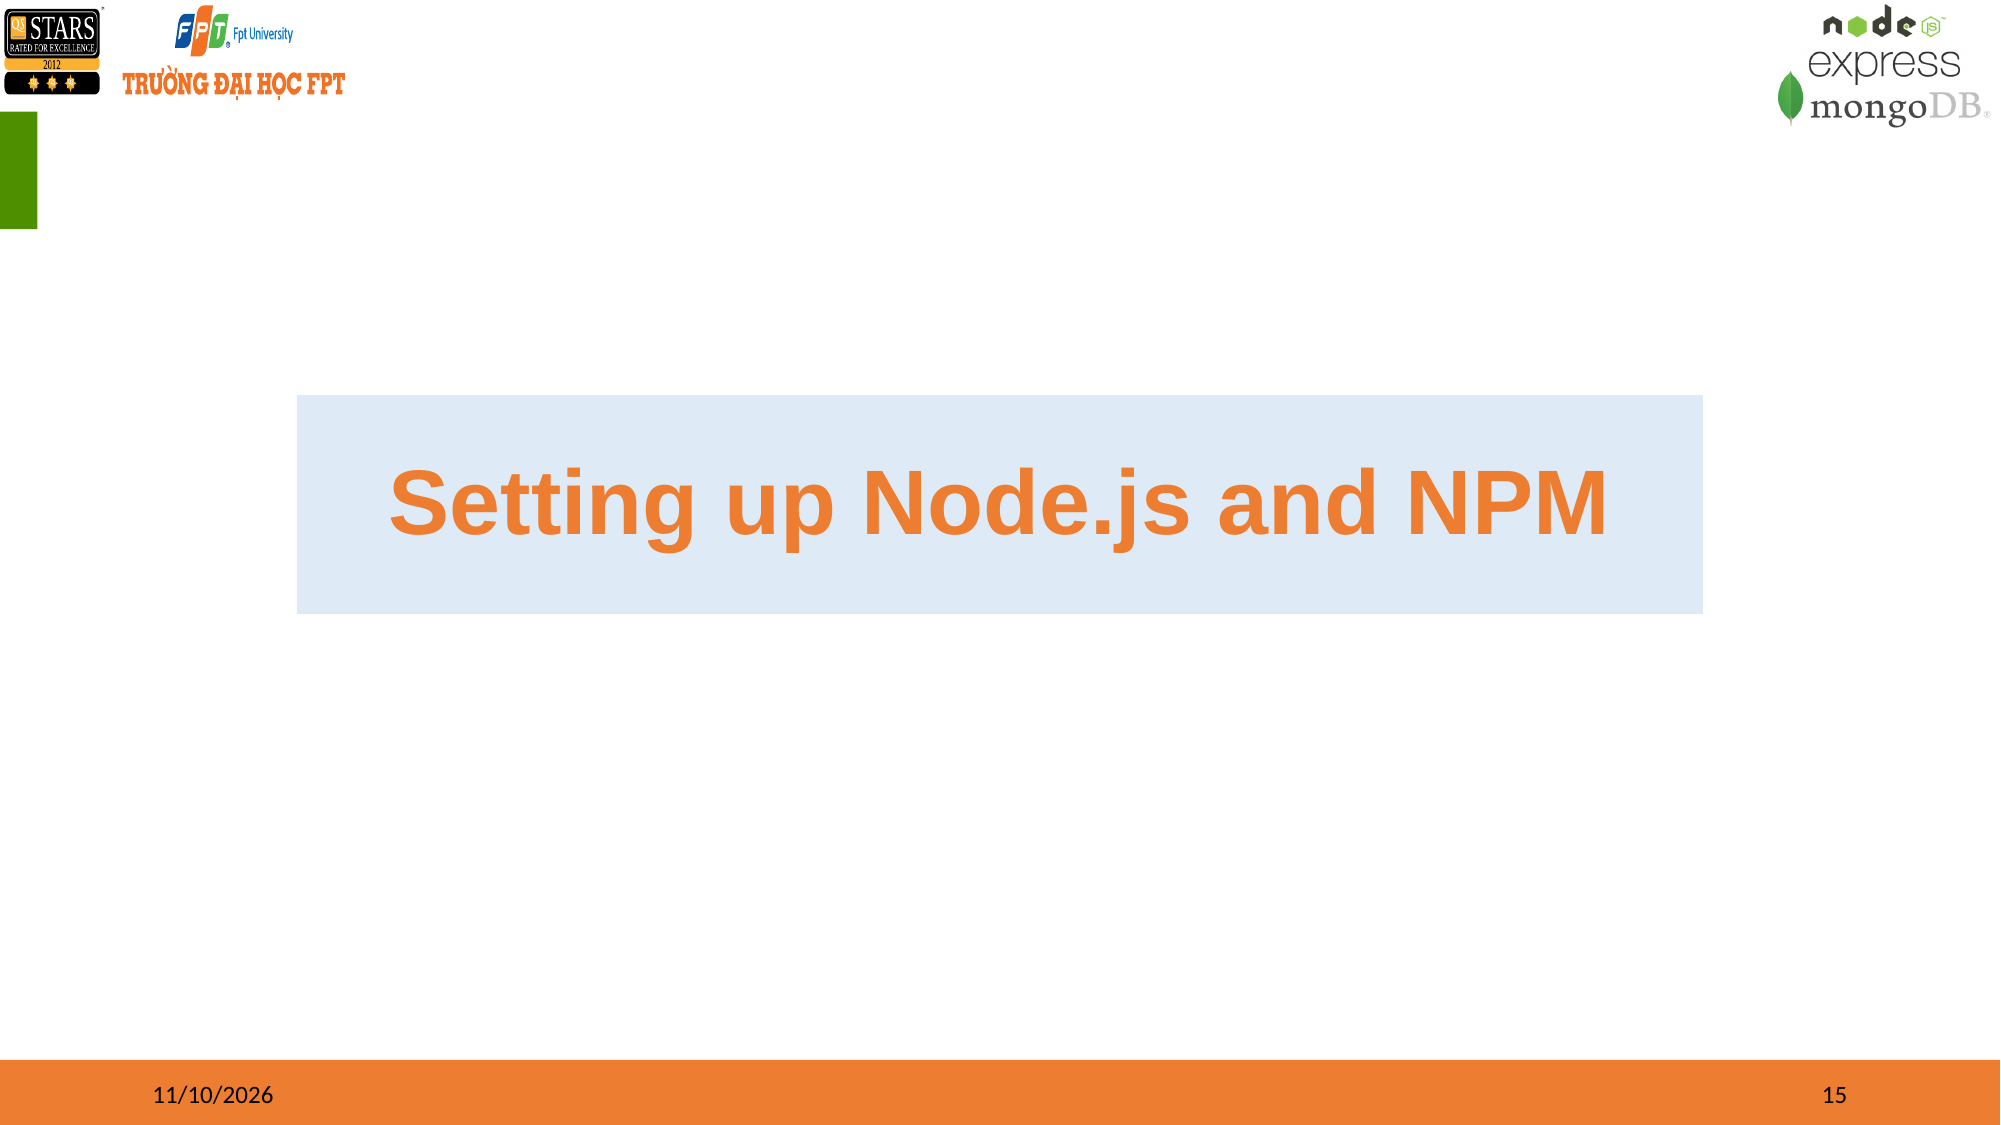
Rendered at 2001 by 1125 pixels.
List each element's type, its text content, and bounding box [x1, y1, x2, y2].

picture [1768, 0, 2000, 130]
slide_number 15 [1412, 1063, 1863, 1124]
text_box Setting up Node.js and NPM [296, 395, 1703, 615]
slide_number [137, 1063, 588, 1124]
